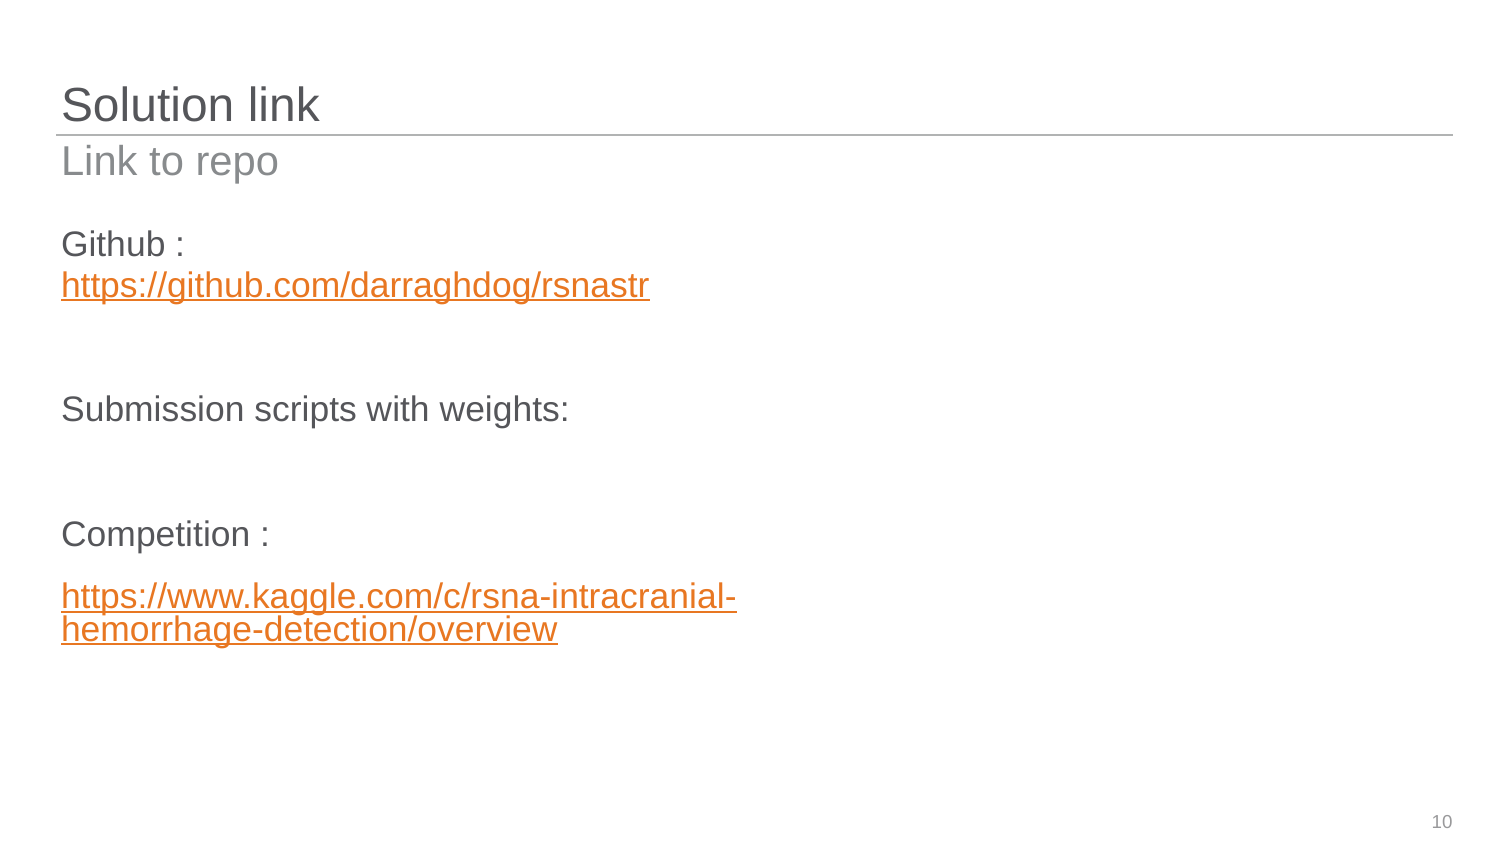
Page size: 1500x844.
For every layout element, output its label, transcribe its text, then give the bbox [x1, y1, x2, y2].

list Github : https://github.com/darraghdog/rsnastr Submission scripts with weights: Competition : https://www.kaggle.com/c/rsna-intracranial-hemorrhage-detection/overview [60, 224, 741, 727]
slide_number 10 [1385, 798, 1453, 844]
list Link to repo [60, 137, 738, 199]
title Solution link [60, 0, 1454, 133]
